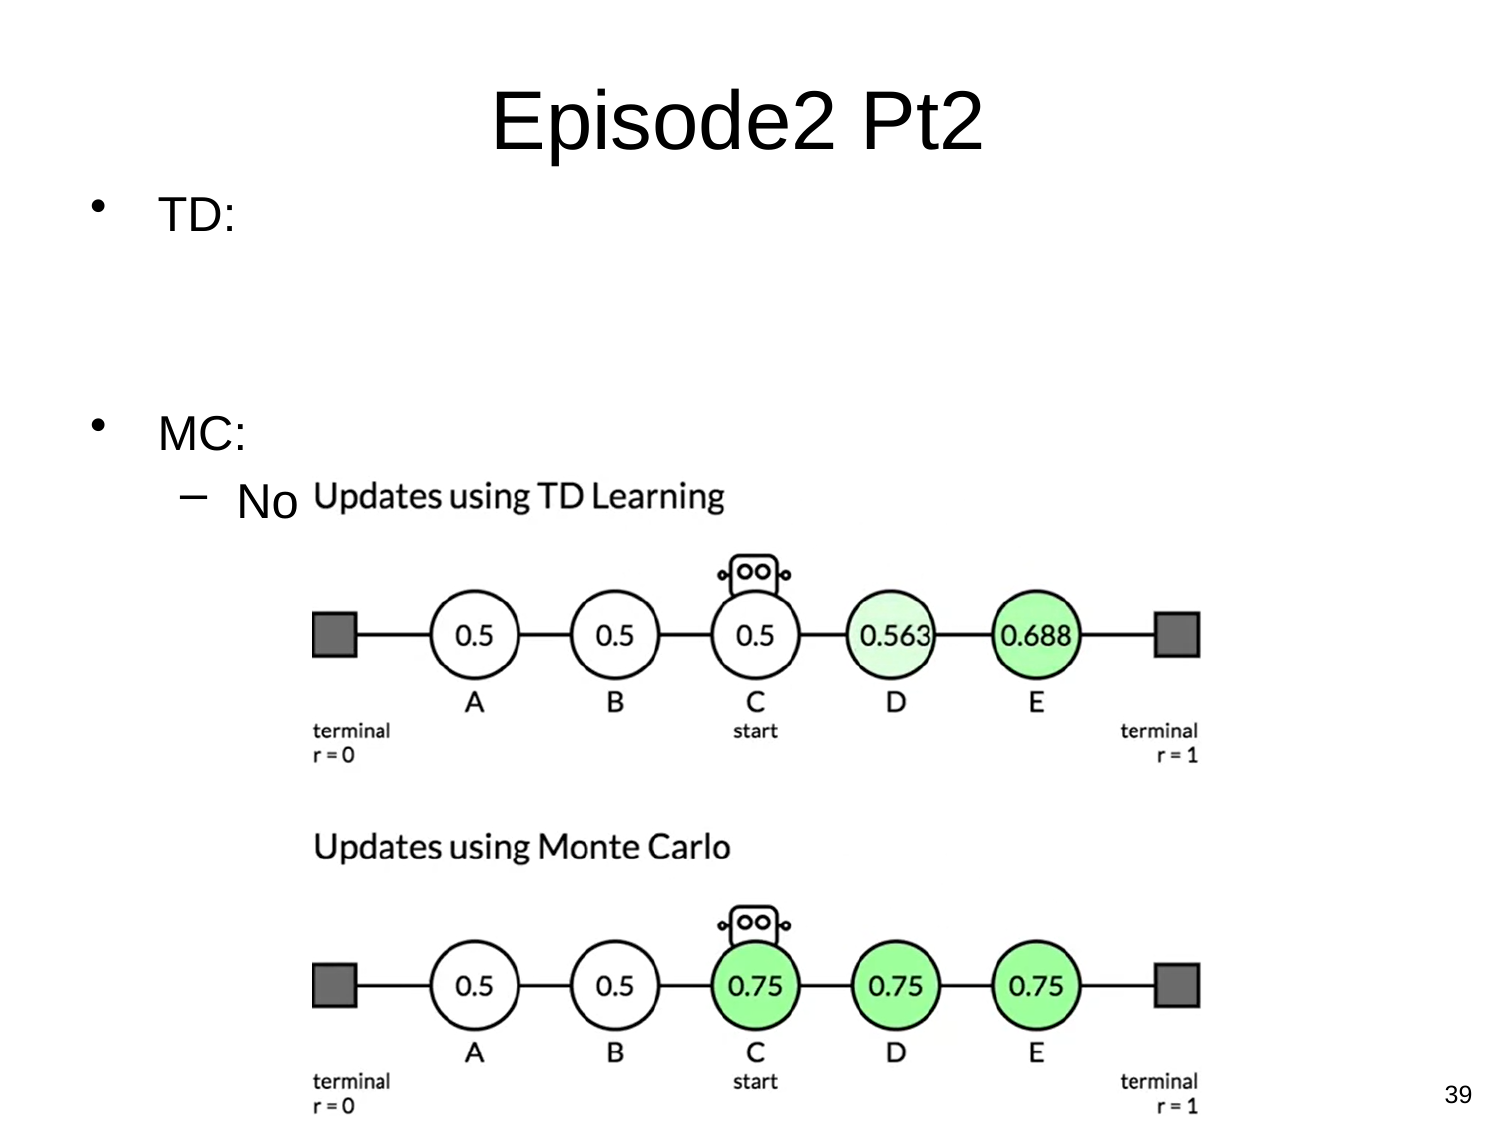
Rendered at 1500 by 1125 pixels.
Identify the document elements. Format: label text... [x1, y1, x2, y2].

picture [312, 472, 1202, 1117]
slide_number 39 [1205, 1070, 1488, 1112]
